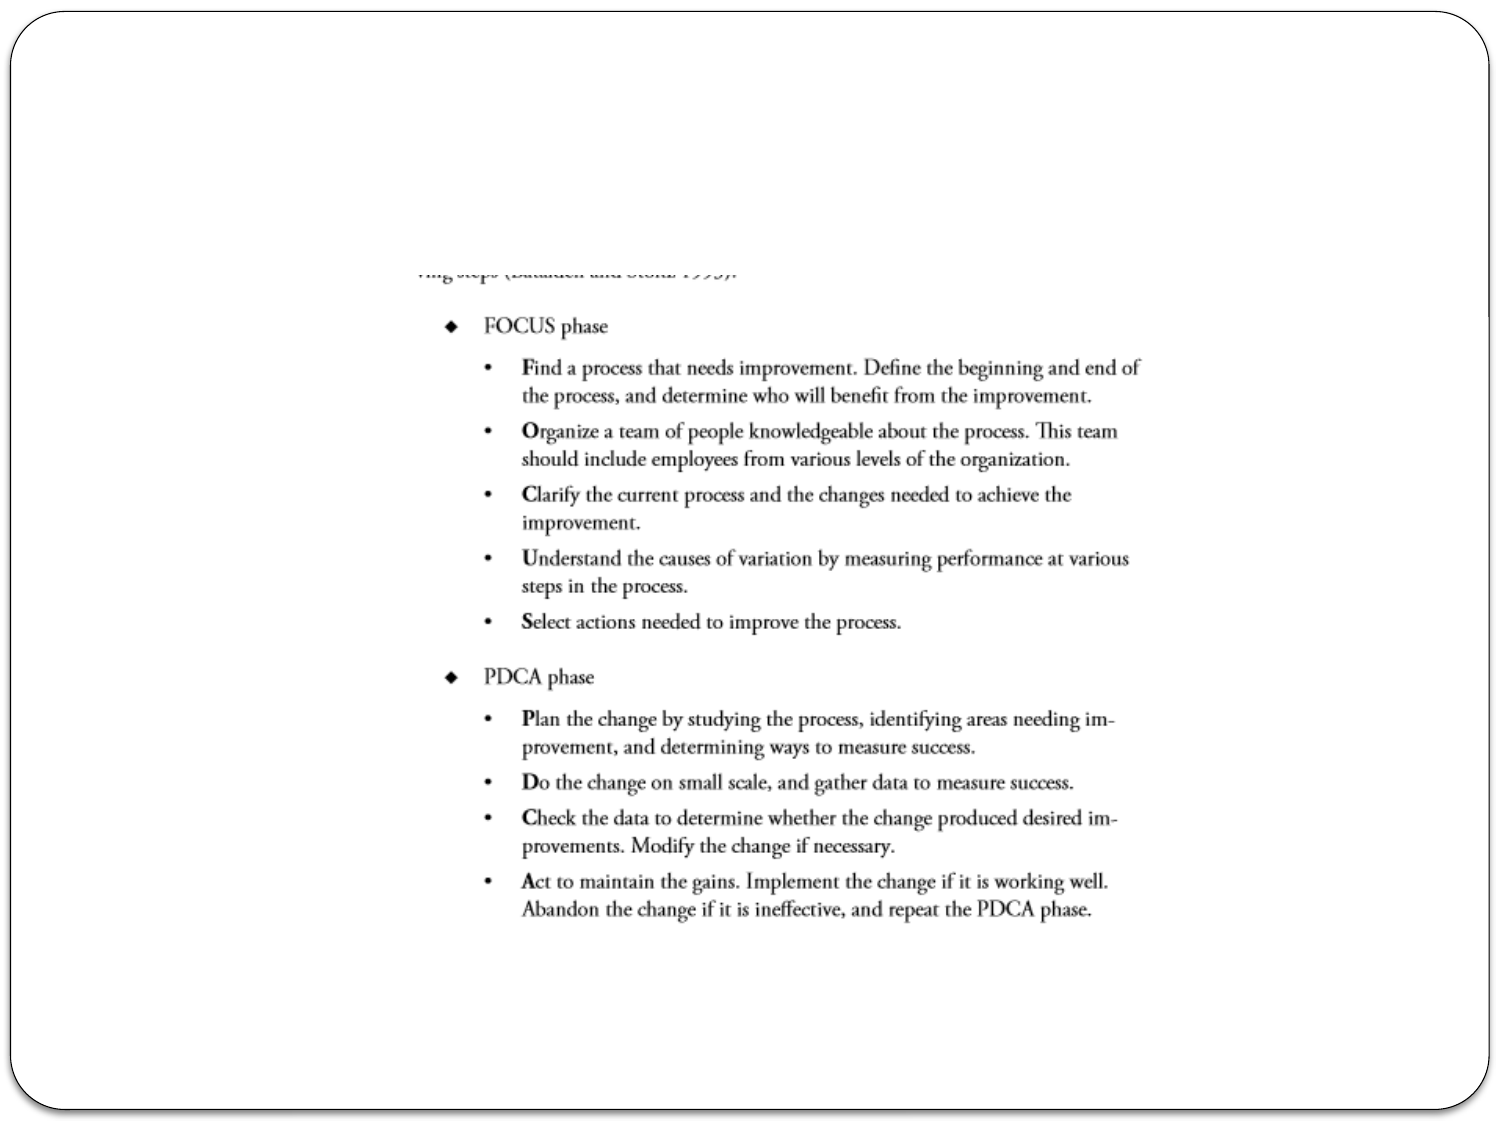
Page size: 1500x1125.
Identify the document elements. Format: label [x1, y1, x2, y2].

list [417, 275, 1158, 950]
